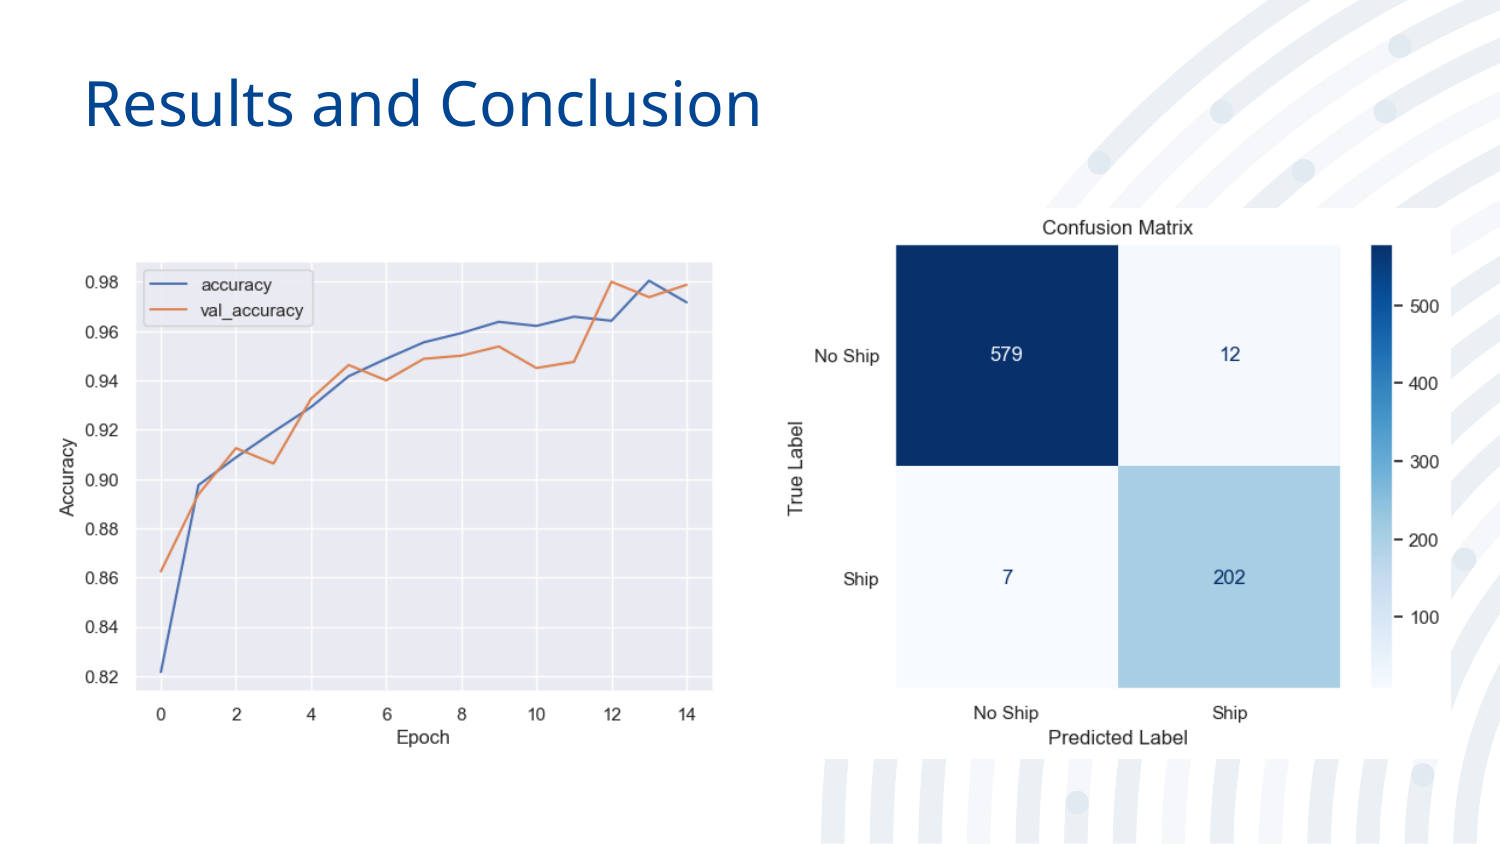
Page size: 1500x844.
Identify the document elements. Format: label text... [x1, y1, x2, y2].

title Results and Conclusion [83, 75, 1304, 140]
picture [49, 250, 724, 760]
picture [777, 208, 1452, 760]
